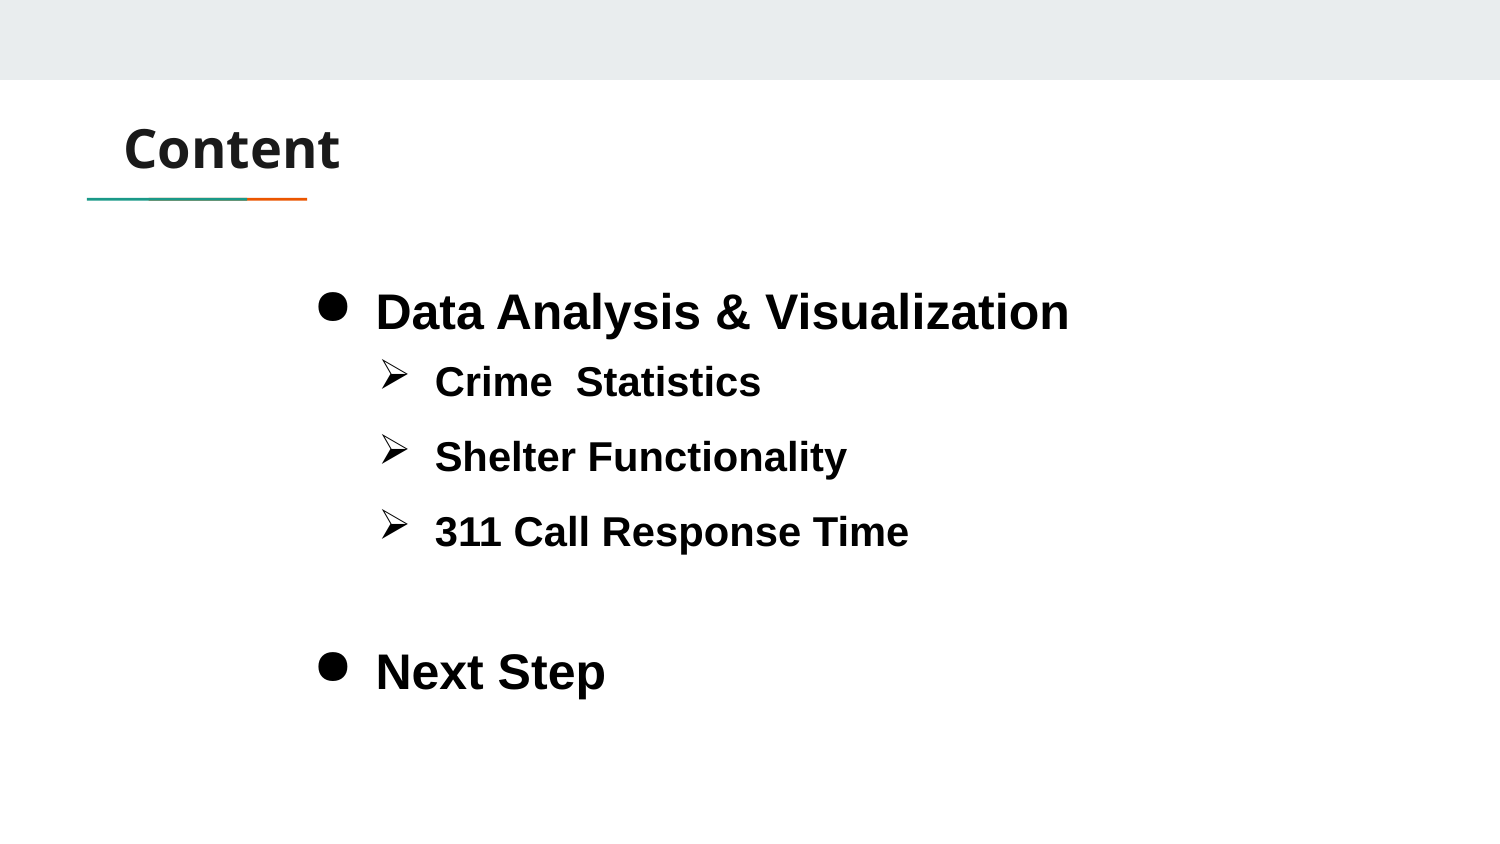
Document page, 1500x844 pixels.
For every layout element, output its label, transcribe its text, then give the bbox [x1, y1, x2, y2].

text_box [285, 203, 1245, 844]
title Content [108, 99, 1370, 188]
